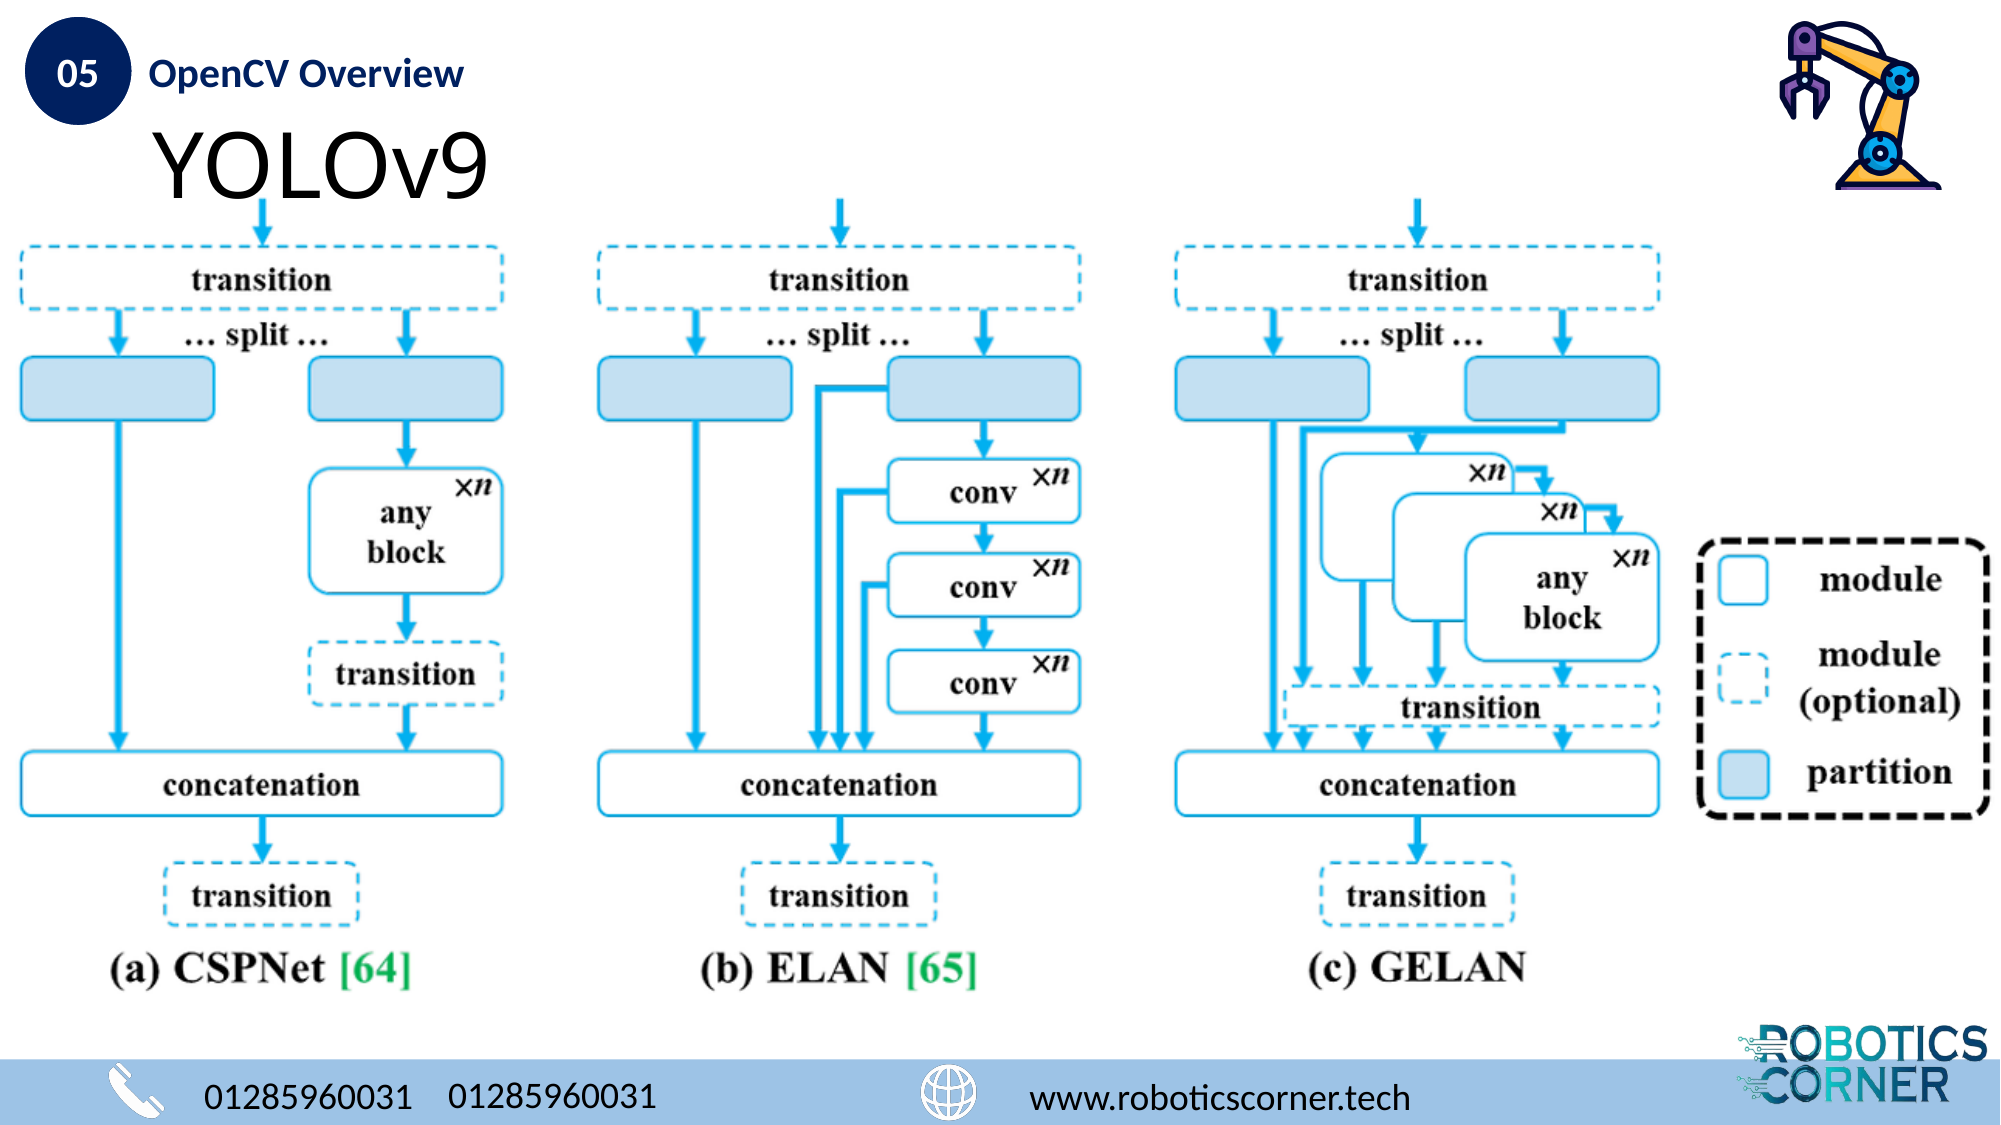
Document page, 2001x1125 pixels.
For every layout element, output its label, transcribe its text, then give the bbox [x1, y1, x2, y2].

picture [915, 1059, 981, 1125]
text_box www.roboticscorner.tech [1014, 1065, 1430, 1125]
text_box OpenCV Overview [133, 38, 605, 103]
text_box [1996, 1058, 2000, 1125]
text_box 05 [21, 13, 133, 129]
text_box 01285960031 [189, 1064, 440, 1125]
picture [103, 1057, 170, 1124]
picture [13, 21, 1996, 1125]
text_box 01285960031 [433, 1063, 684, 1124]
text_box [0, 1058, 1723, 1125]
title YOLOv9 [137, 59, 1771, 190]
